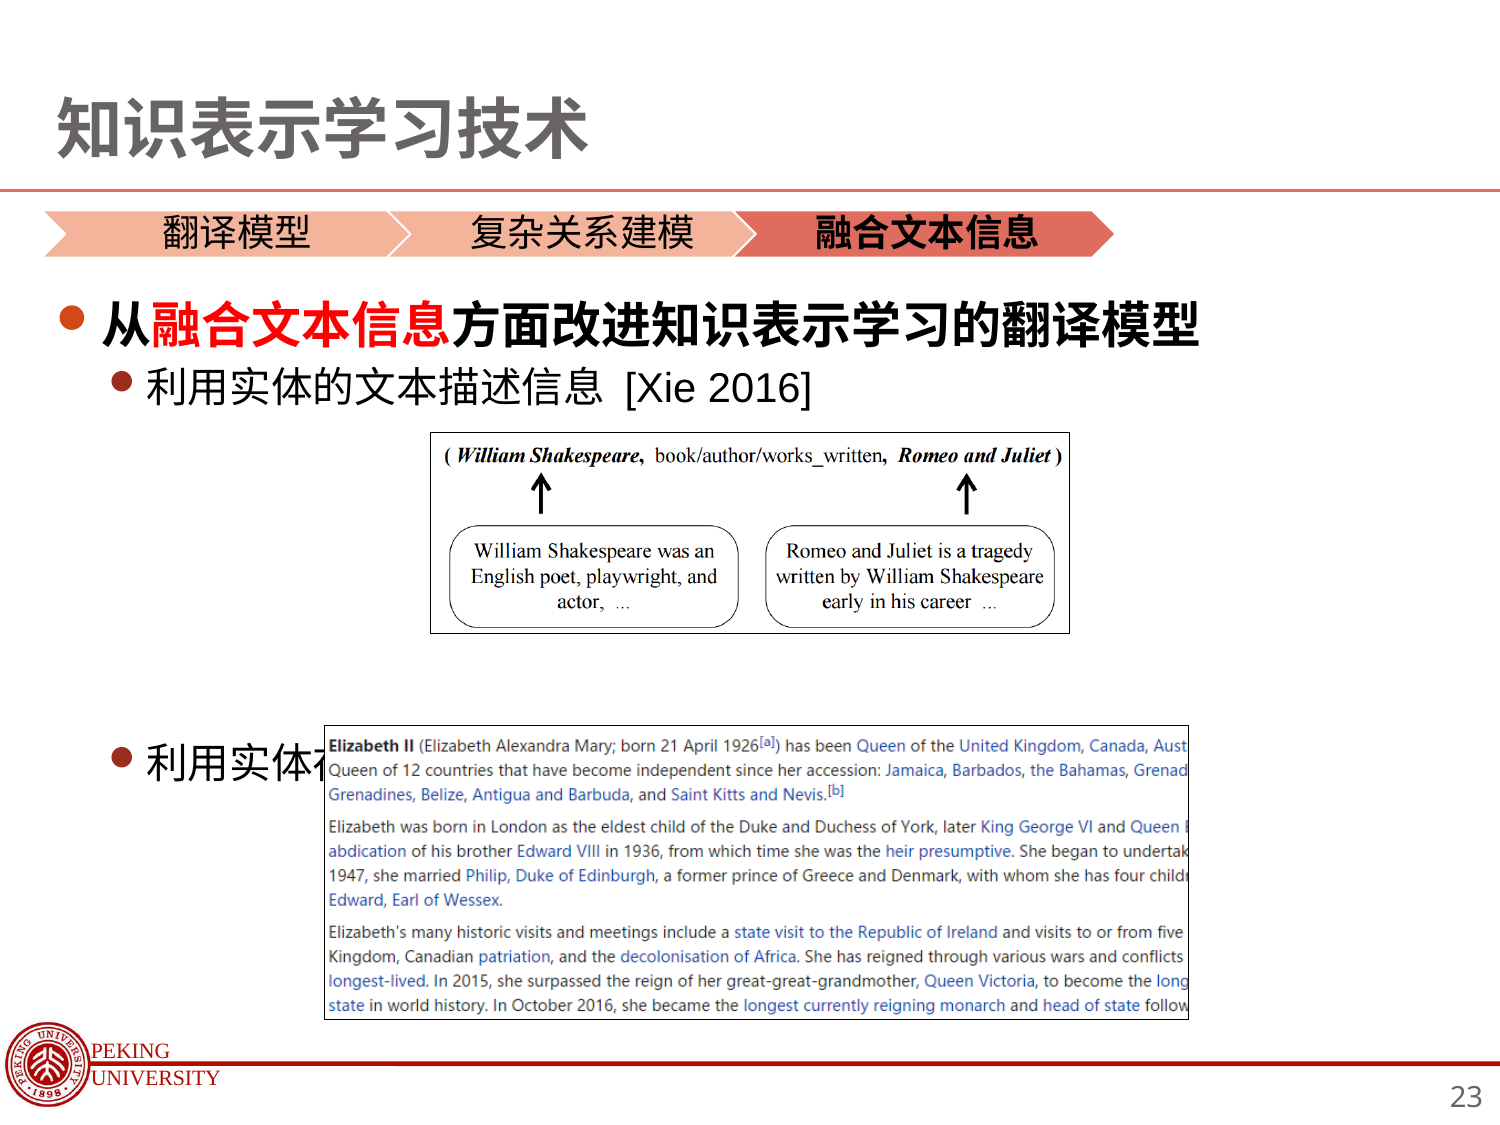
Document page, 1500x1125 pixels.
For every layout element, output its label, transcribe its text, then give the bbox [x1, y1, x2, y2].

picture [0, 1016, 95, 1111]
slide_number 23 [1435, 1070, 1500, 1125]
picture [324, 724, 1189, 1020]
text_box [40, 210, 1117, 258]
picture [429, 432, 1070, 634]
title 知识表示学习技术 [41, 19, 1459, 183]
list 从融合文本信息方面改进知识表示学习的翻译模型 利用实体的文本描述信息 [Xie 2016] 利用实体在外部文本语料中的共现关系 [Wang 2014] [41, 285, 1459, 1047]
